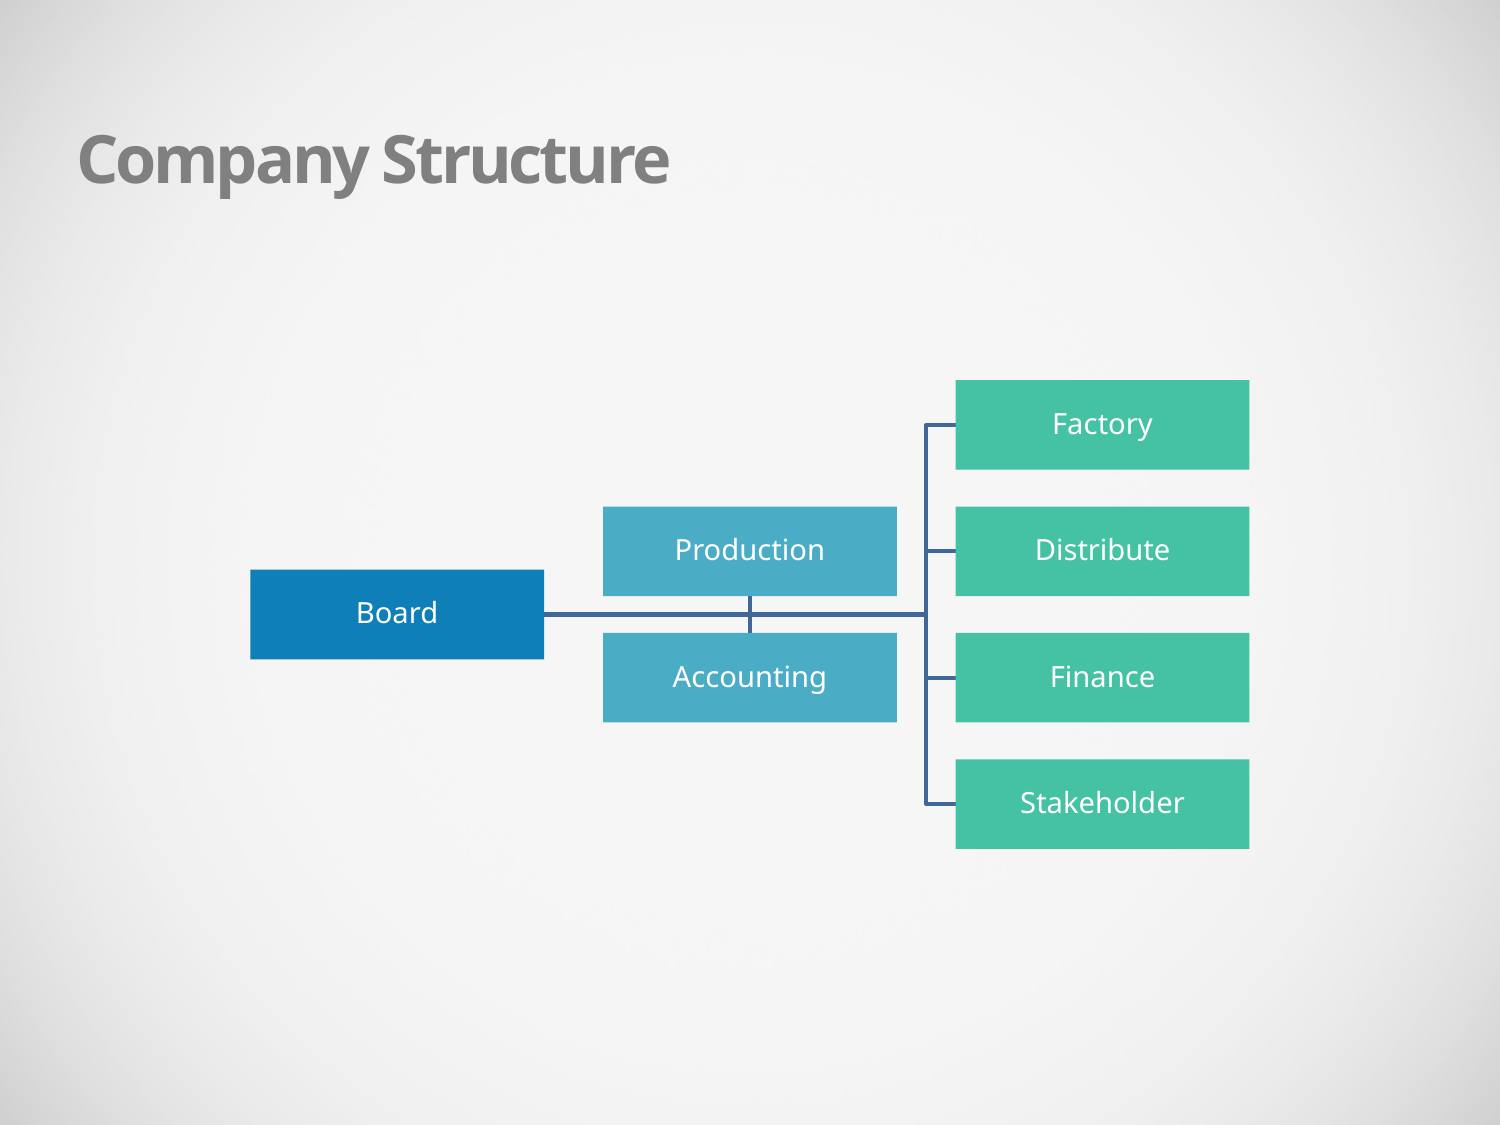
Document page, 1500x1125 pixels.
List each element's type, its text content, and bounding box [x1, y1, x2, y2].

text_box Company Structure [68, 113, 680, 201]
picture [0, 0, 1500, 1125]
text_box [249, 316, 1251, 913]
